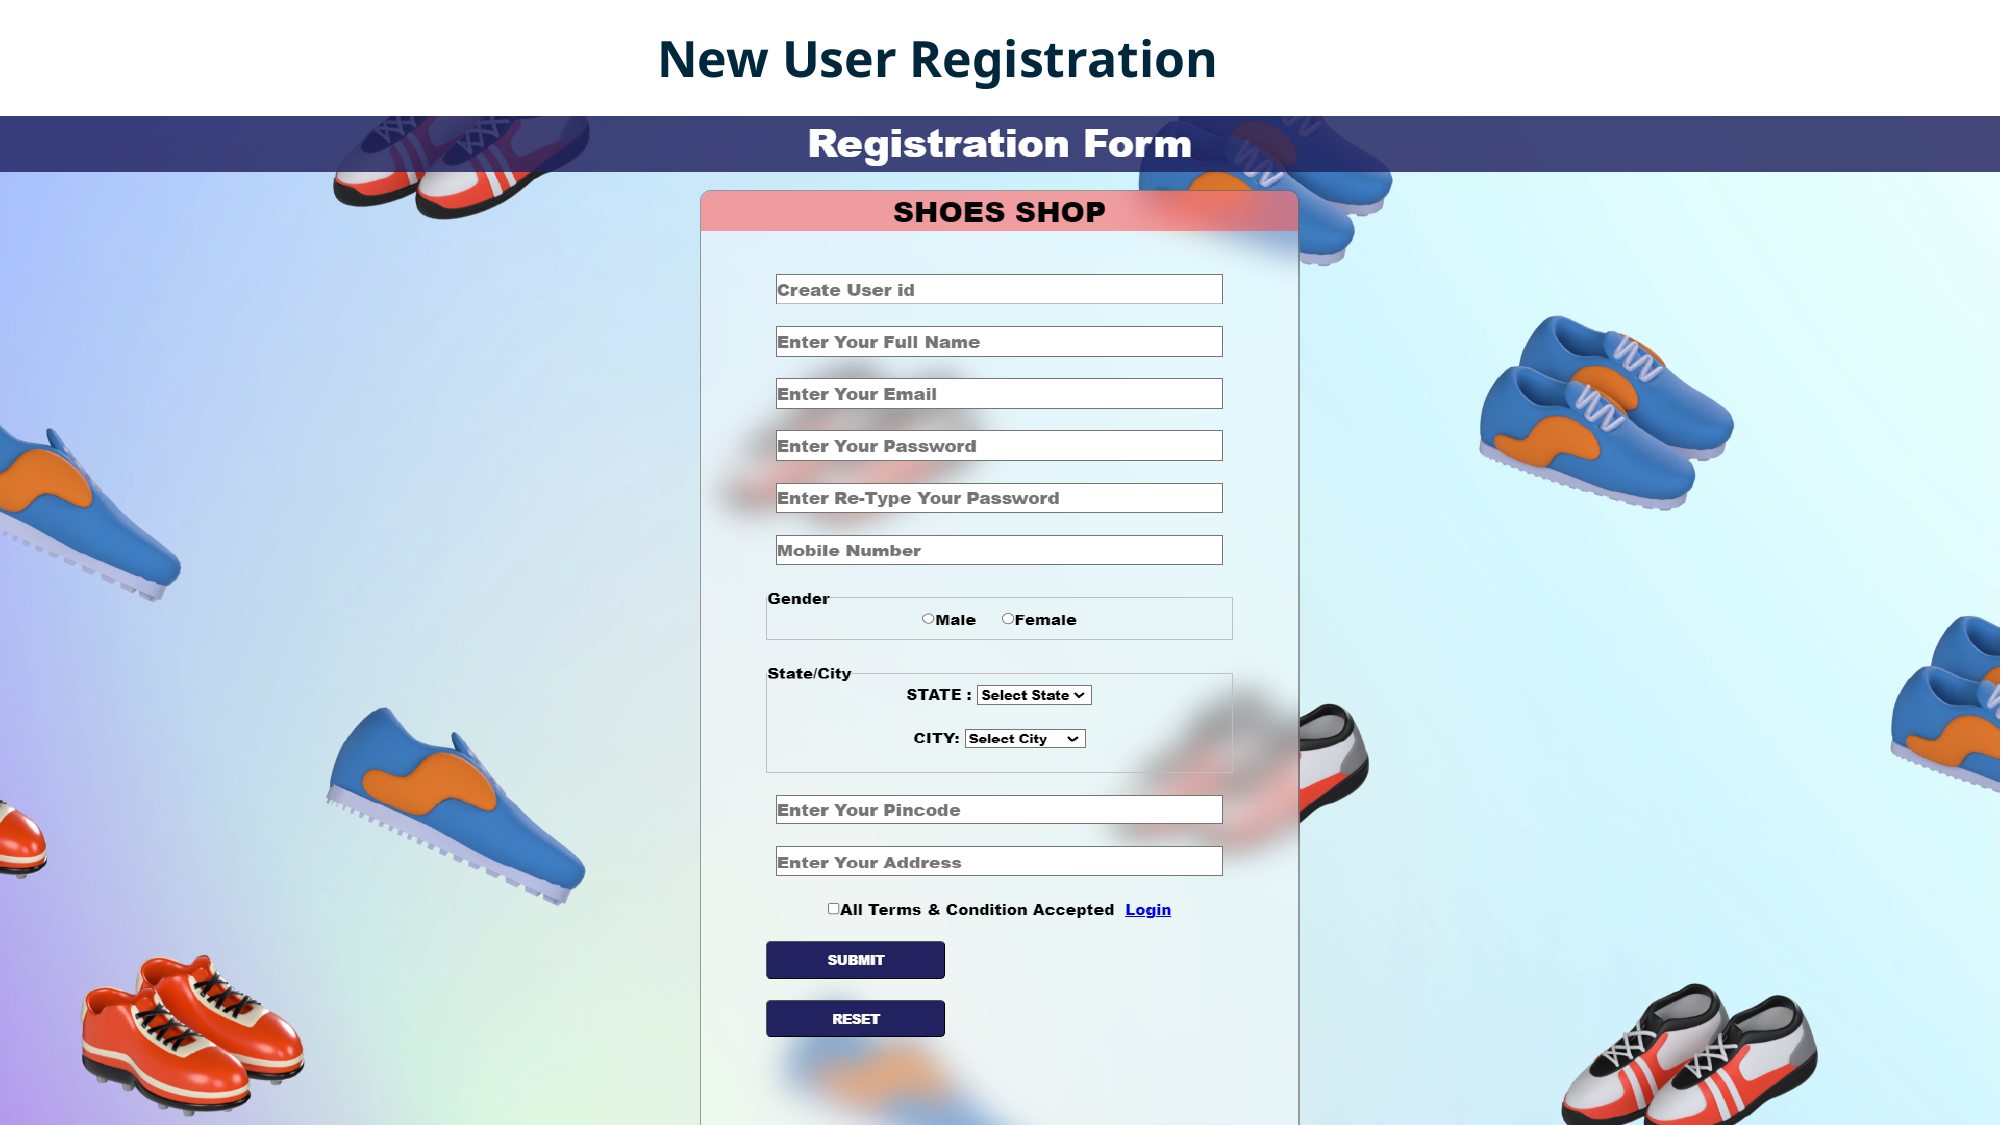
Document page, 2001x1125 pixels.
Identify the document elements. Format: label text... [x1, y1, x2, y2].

text_box New User Registration [459, 19, 1417, 95]
picture [0, 116, 2000, 1125]
